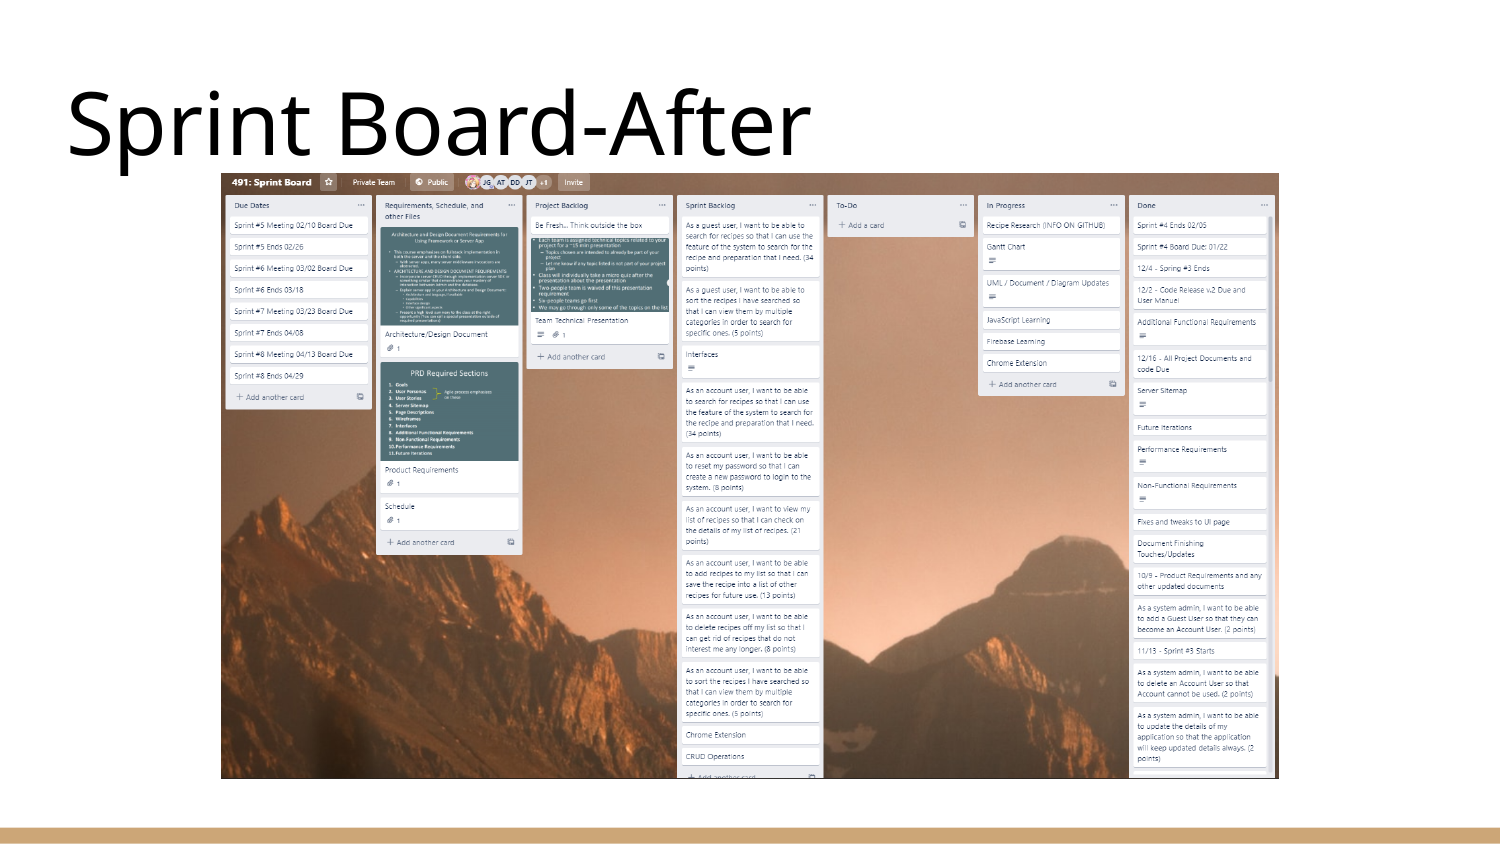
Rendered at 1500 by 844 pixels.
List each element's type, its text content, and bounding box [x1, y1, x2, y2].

picture [220, 172, 1280, 779]
title Sprint Board-After [51, 51, 1449, 189]
